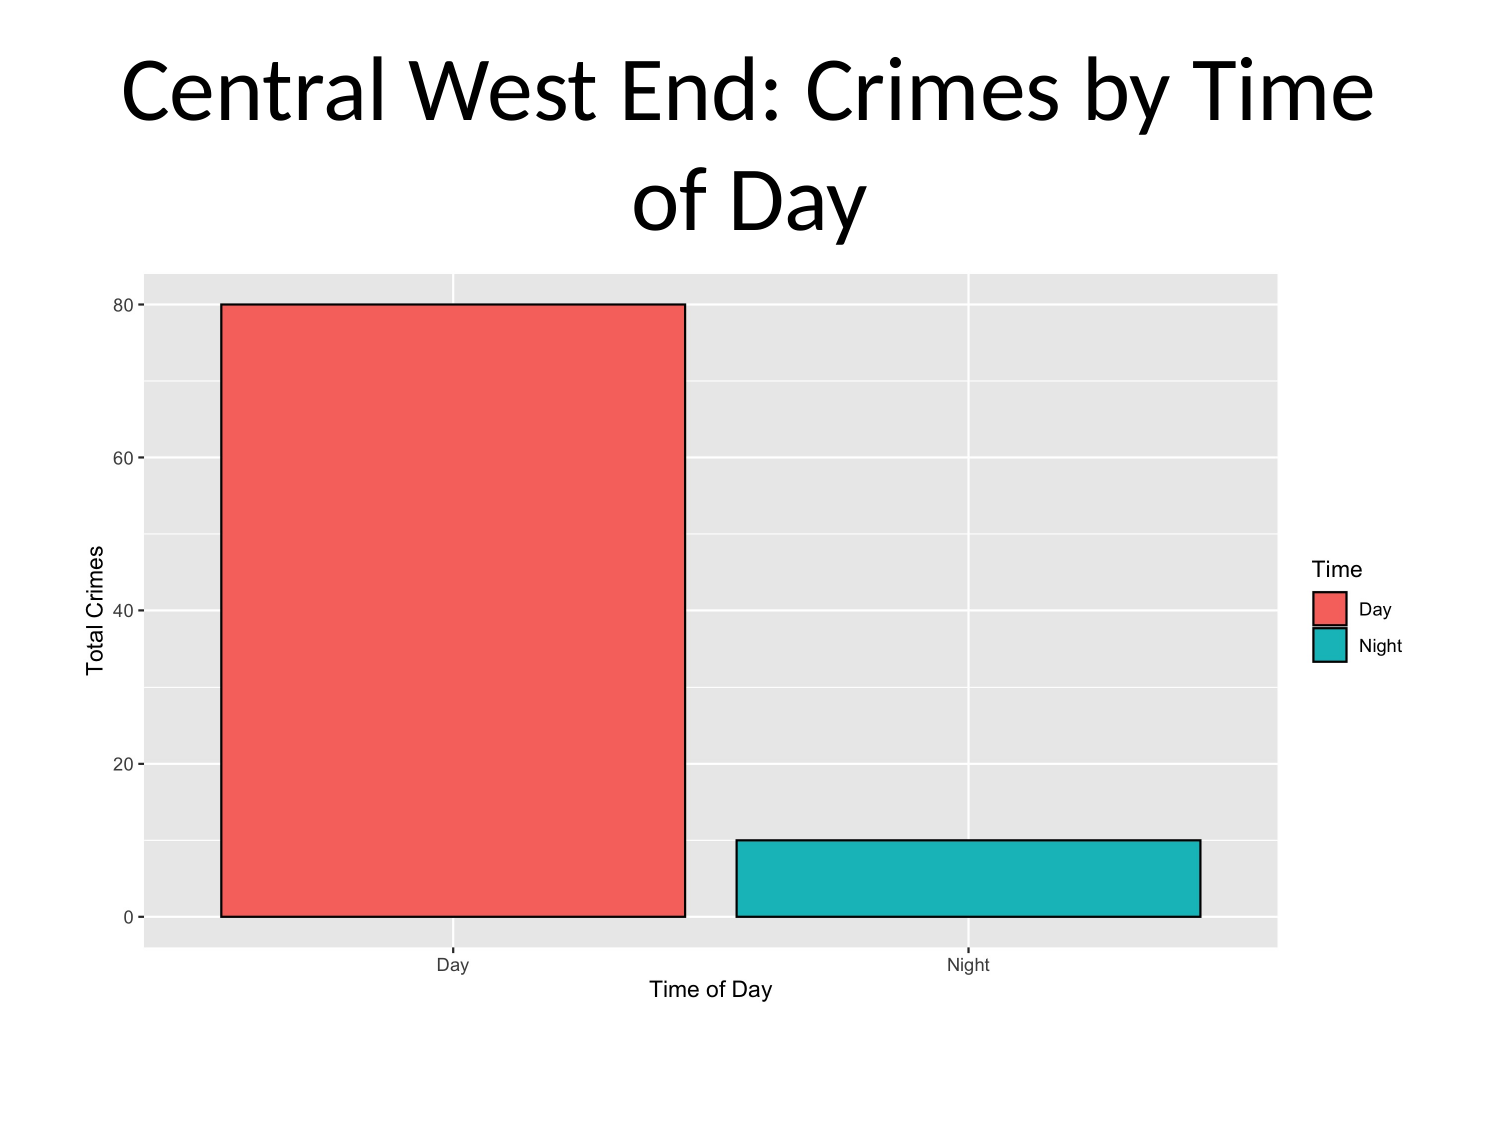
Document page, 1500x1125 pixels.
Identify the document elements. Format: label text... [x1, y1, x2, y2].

title Central West End: Crimes by Time of Day [75, 45, 1425, 233]
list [74, 262, 1426, 1013]
